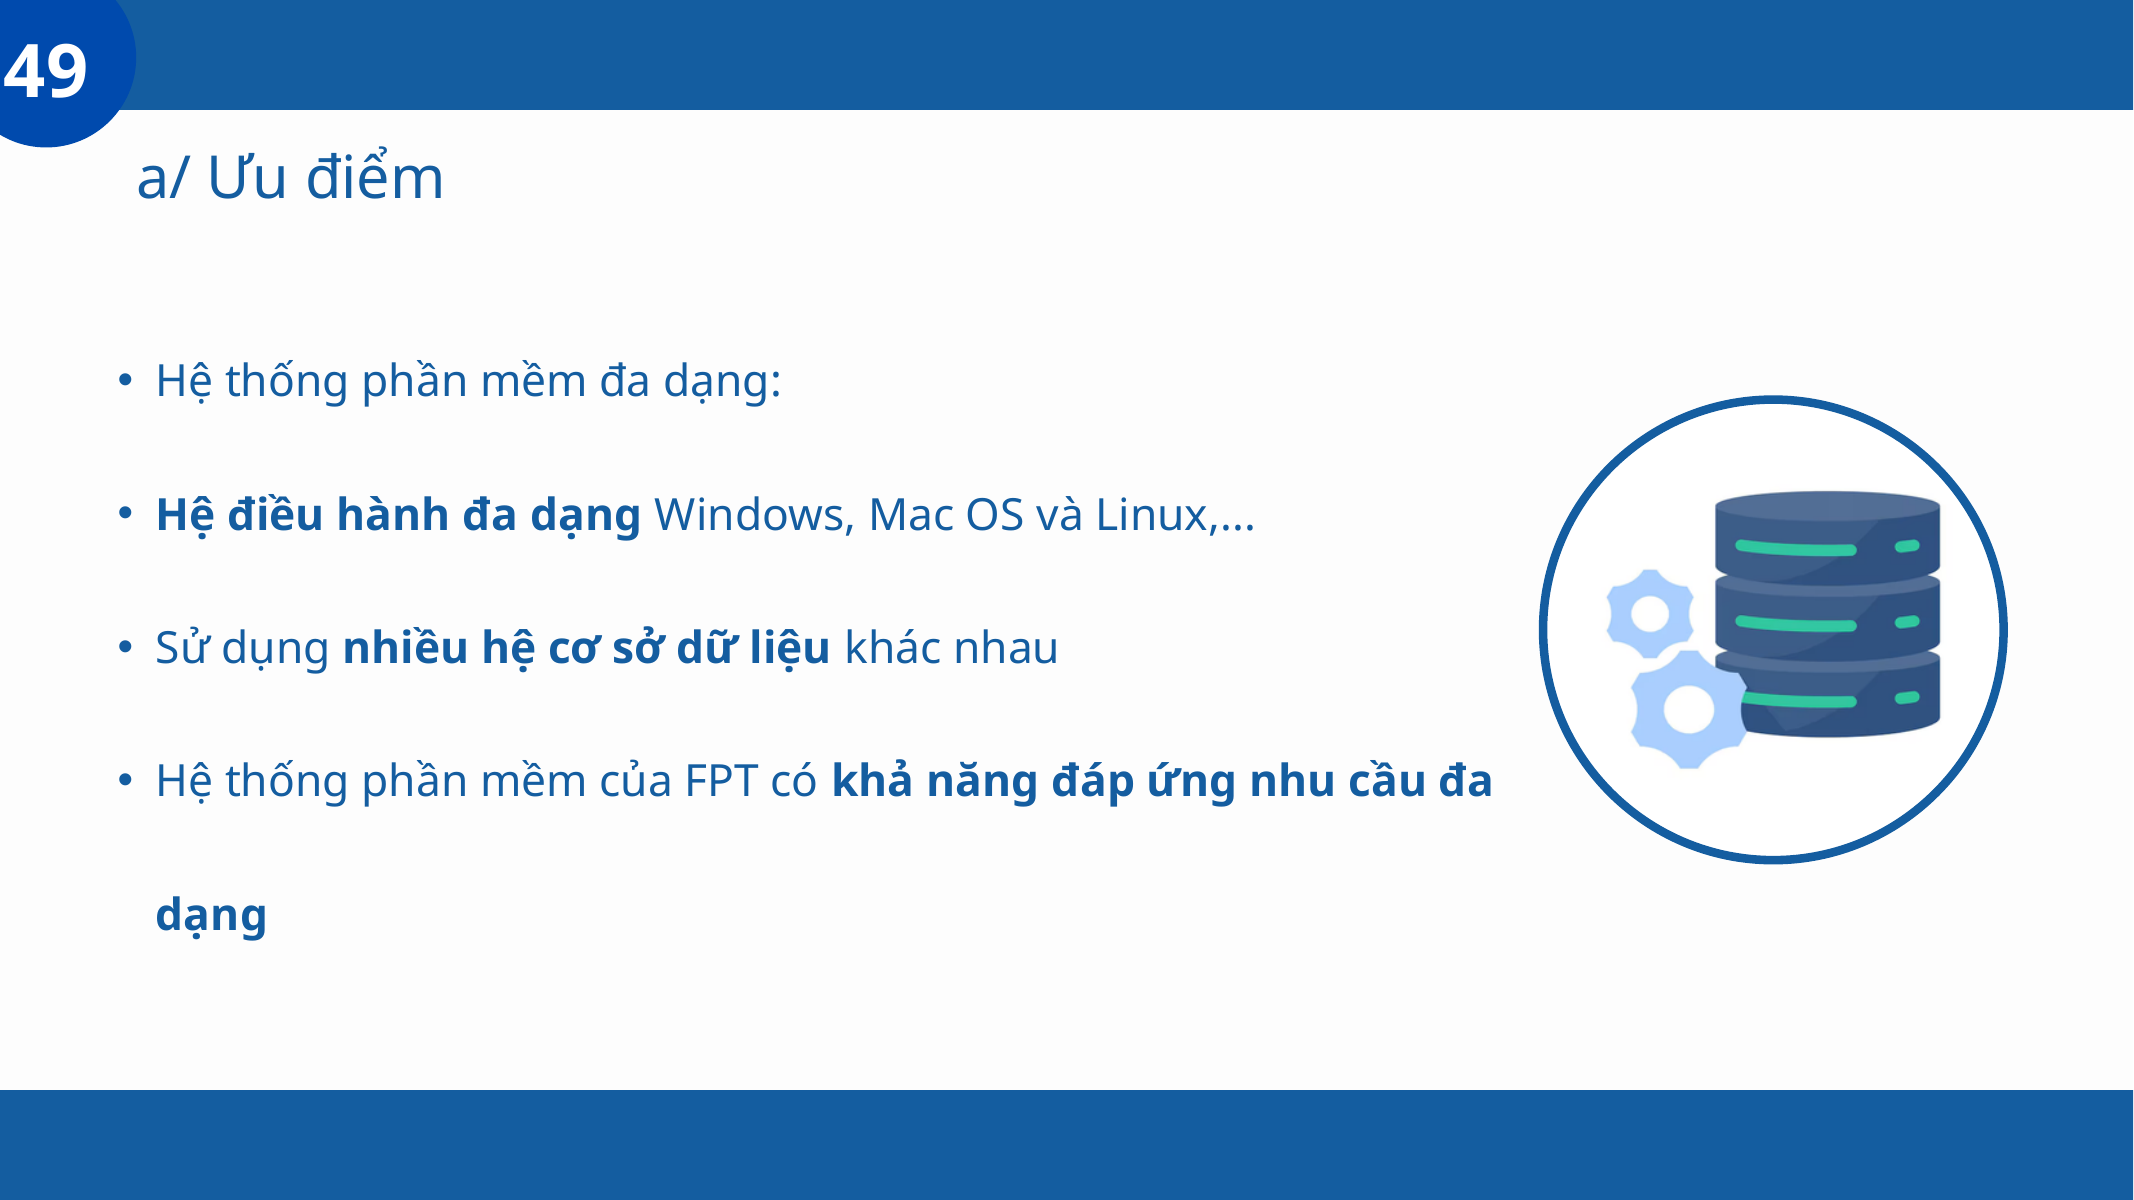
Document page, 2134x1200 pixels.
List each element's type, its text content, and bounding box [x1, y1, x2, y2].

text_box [140, 0, 2134, 111]
text_box Hệ thống phần mềm đa dạng: Hệ điều hành đa dạng Windows, Mac OS và Linux,... Sử dụng nhiều hệ cơ sở dữ liệu khác nhau Hệ thống phần mềm của FPT có khả năng đáp ứng nhu cầu đa dạng [80, 272, 1550, 1076]
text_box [1531, 395, 2016, 865]
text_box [0, 0, 137, 148]
text_box a/ Ưu điểm [120, 122, 492, 211]
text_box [0, 1077, 2134, 1200]
